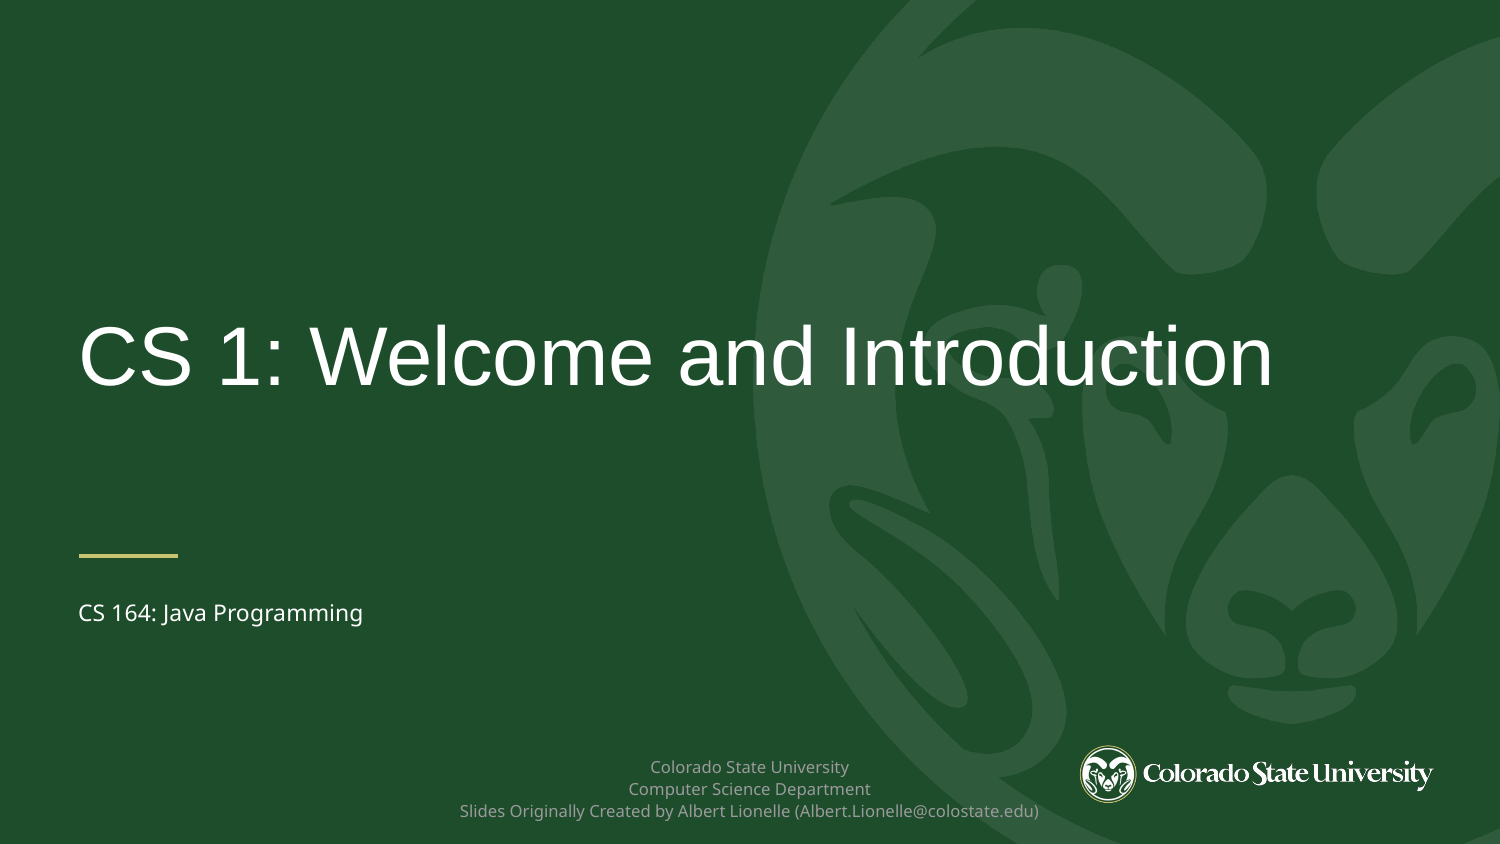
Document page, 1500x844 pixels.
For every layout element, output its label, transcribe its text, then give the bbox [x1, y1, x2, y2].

picture [1066, 730, 1449, 817]
list Colorado State University Computer Science Department Slides Originally Created by Albert Lionelle (Albert.Lionelle@colostate.edu) [181, 744, 1319, 844]
list CS 1: Welcome and Introduction [68, 292, 1432, 514]
list CS 164: Java Programming [68, 582, 1432, 709]
